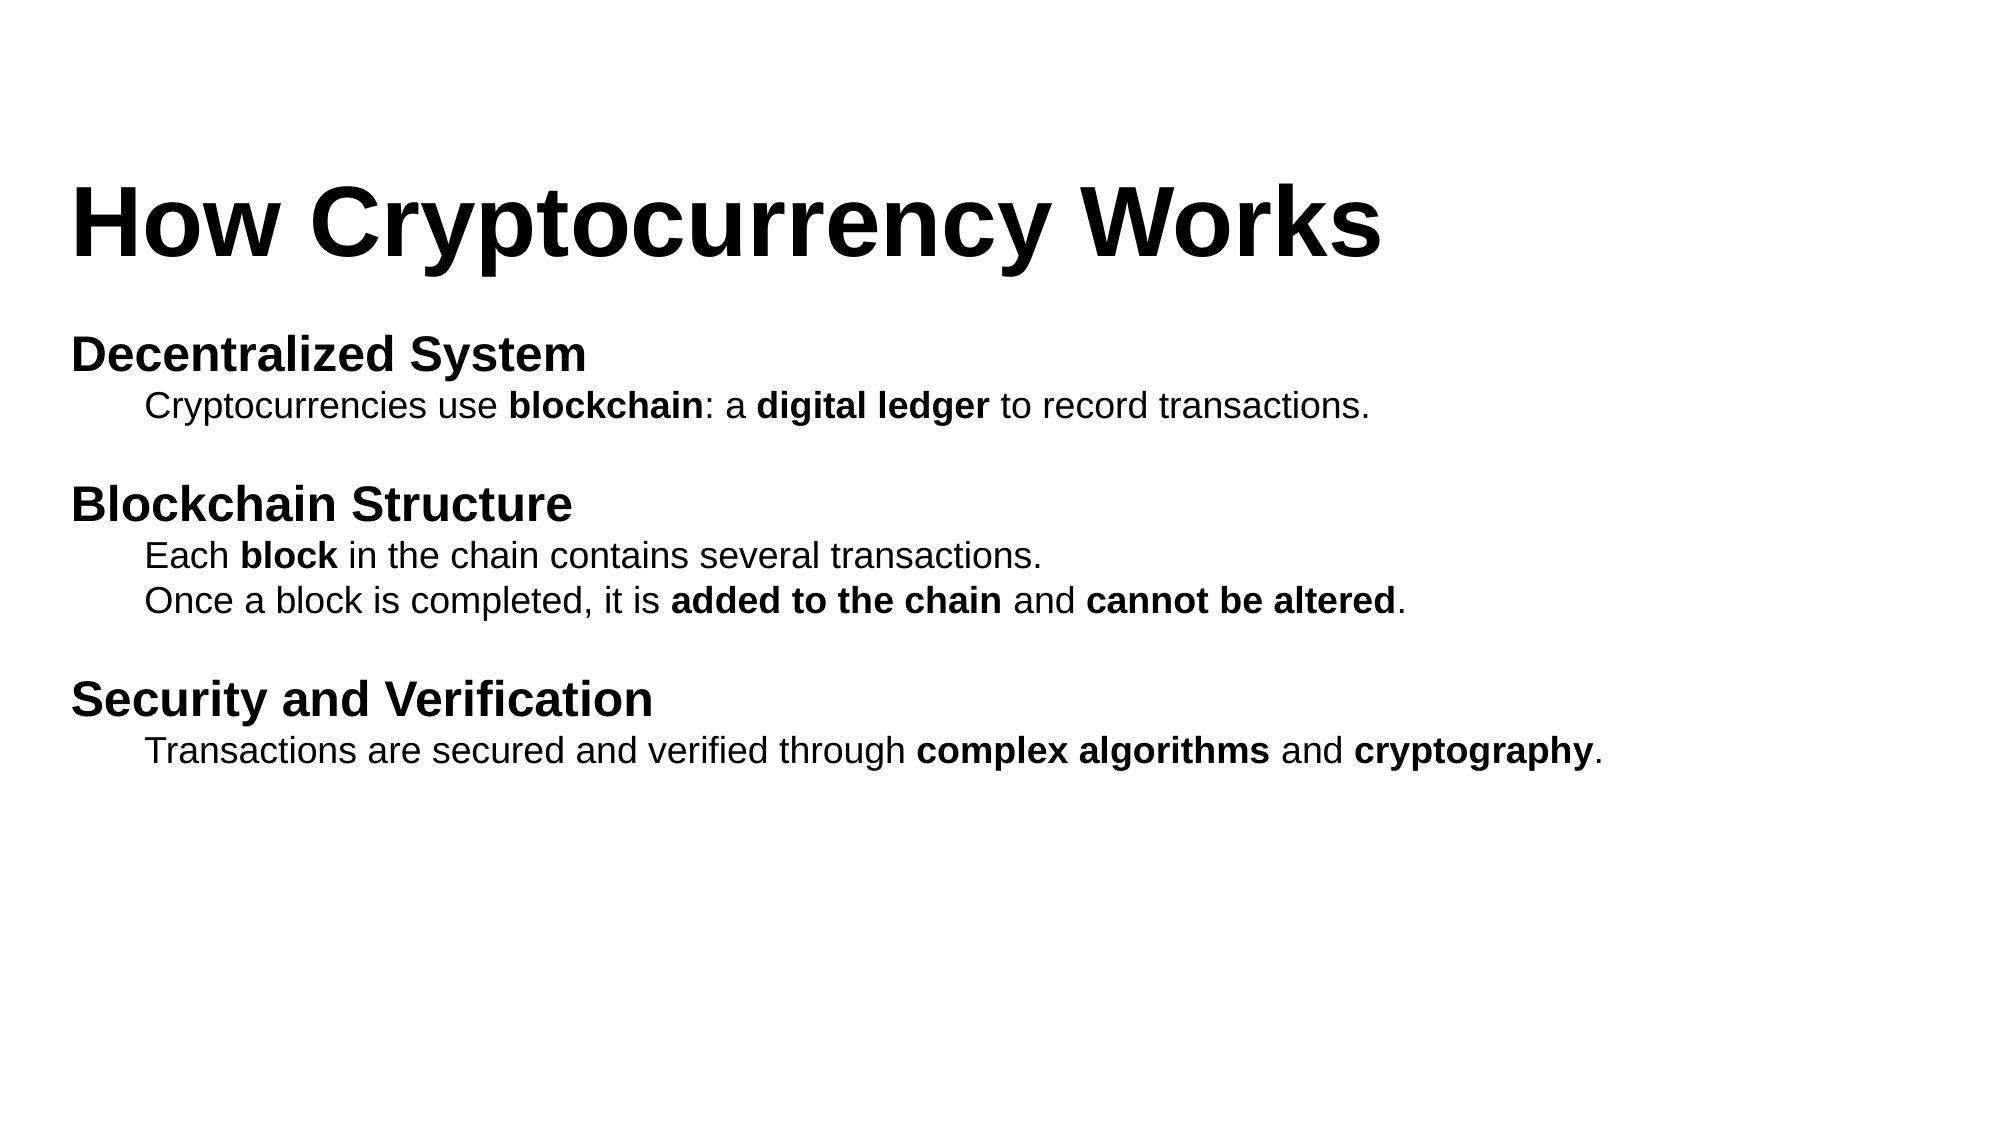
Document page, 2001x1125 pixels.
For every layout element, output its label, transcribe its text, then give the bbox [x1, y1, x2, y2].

text_box How Cryptocurrency Works Decentralized System Cryptocurrencies use blockchain: a digital ledger to record transactions. Blockchain Structure Each block in the chain contains several transactions. Once a block is completed, it is added to the chain and cannot be altered. Security and Verification Transactions are secured and verified through complex algorithms and cryptography. [55, 104, 1847, 869]
